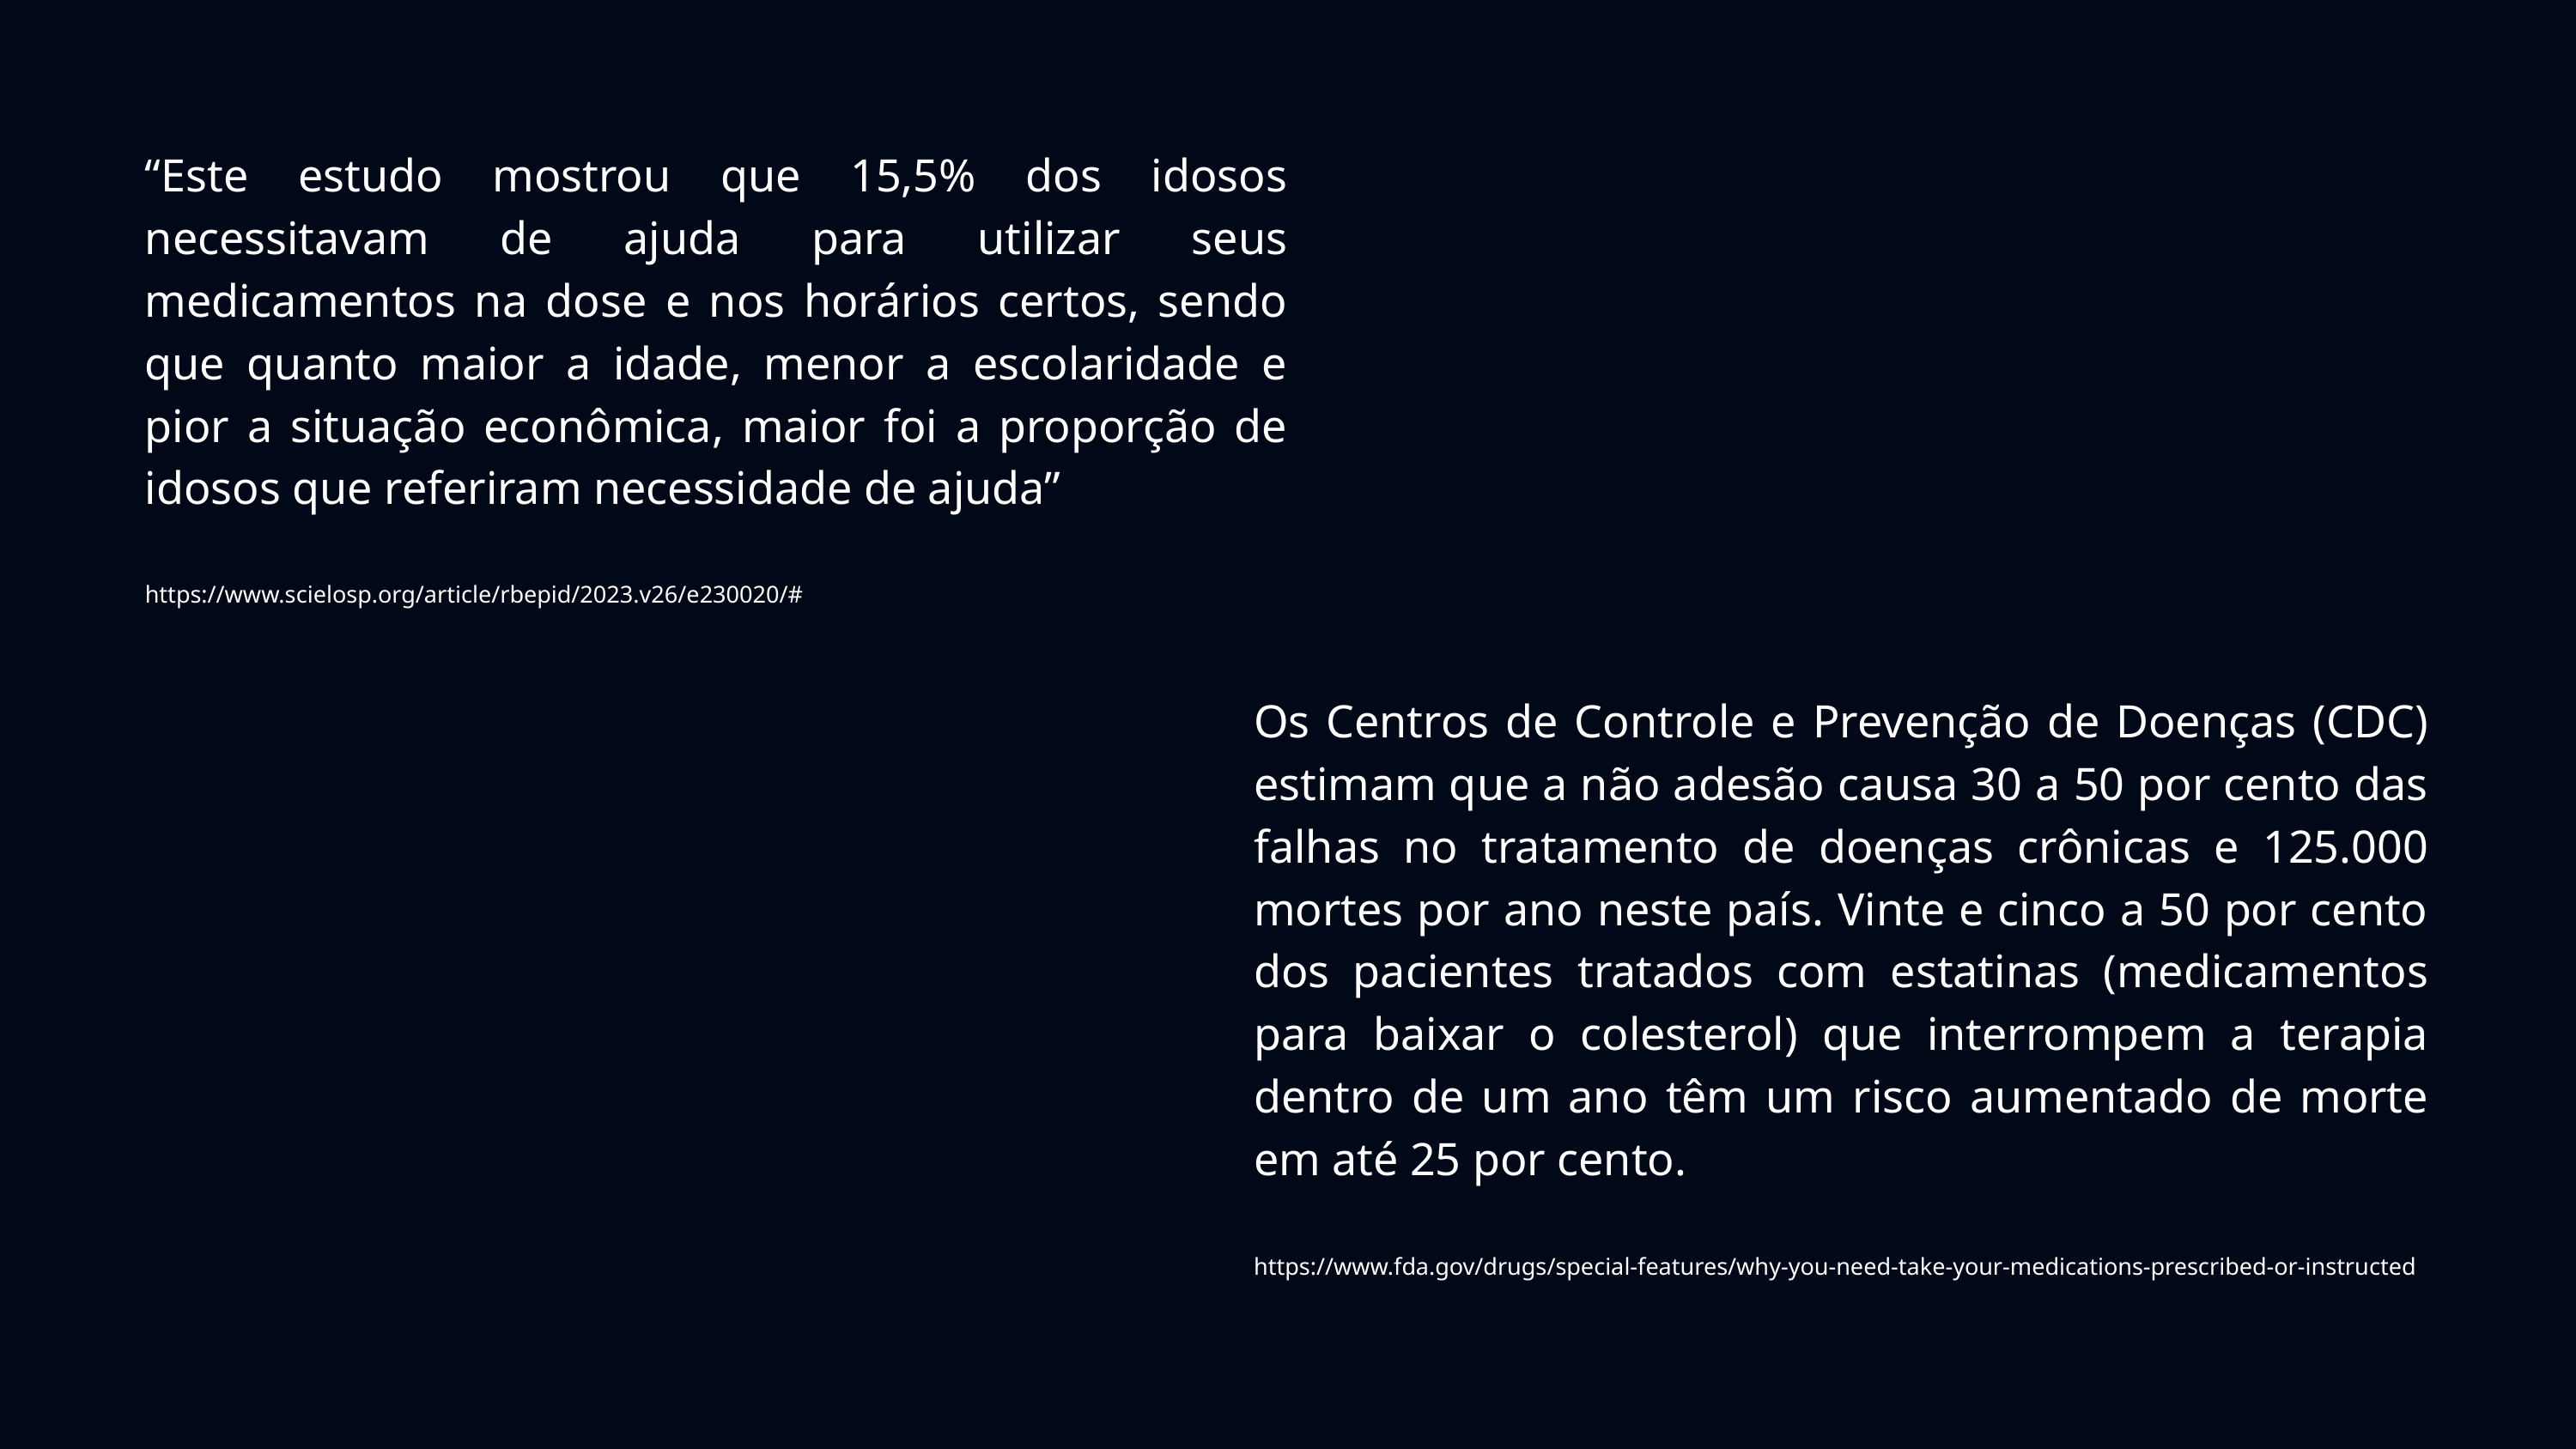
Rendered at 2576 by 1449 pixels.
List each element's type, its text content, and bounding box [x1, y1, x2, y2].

text_box “Este estudo mostrou que 15,5% dos idosos necessitavam de ajuda para utilizar seus medicamentos na dose e nos horários certos, sendo que quanto maior a idade, menor a escolaridade e pior a situação econômica, maior foi a proporção de idosos que referiram necessidade de ajuda” https://www.scielosp.org/article/rbepid/2023.v26/e230020/# [144, 137, 1289, 608]
text_box Os Centros de Controle e Prevenção de Doenças (CDC) estimam que a não adesão causa 30 a 50 por cento das falhas no tratamento de doenças crônicas e 125.000 mortes por ano neste país. Vinte e cinco a 50 por cento dos pacientes tratados com estatinas (medicamentos para baixar o colesterol) que interrompem a terapia dentro de um ano têm um risco aumentado de morte em até 25 por cento. https://www.fda.gov/drugs/special-features/why-you-need-take-your-medications-prescribed-or-instructed [1254, 683, 2429, 1313]
